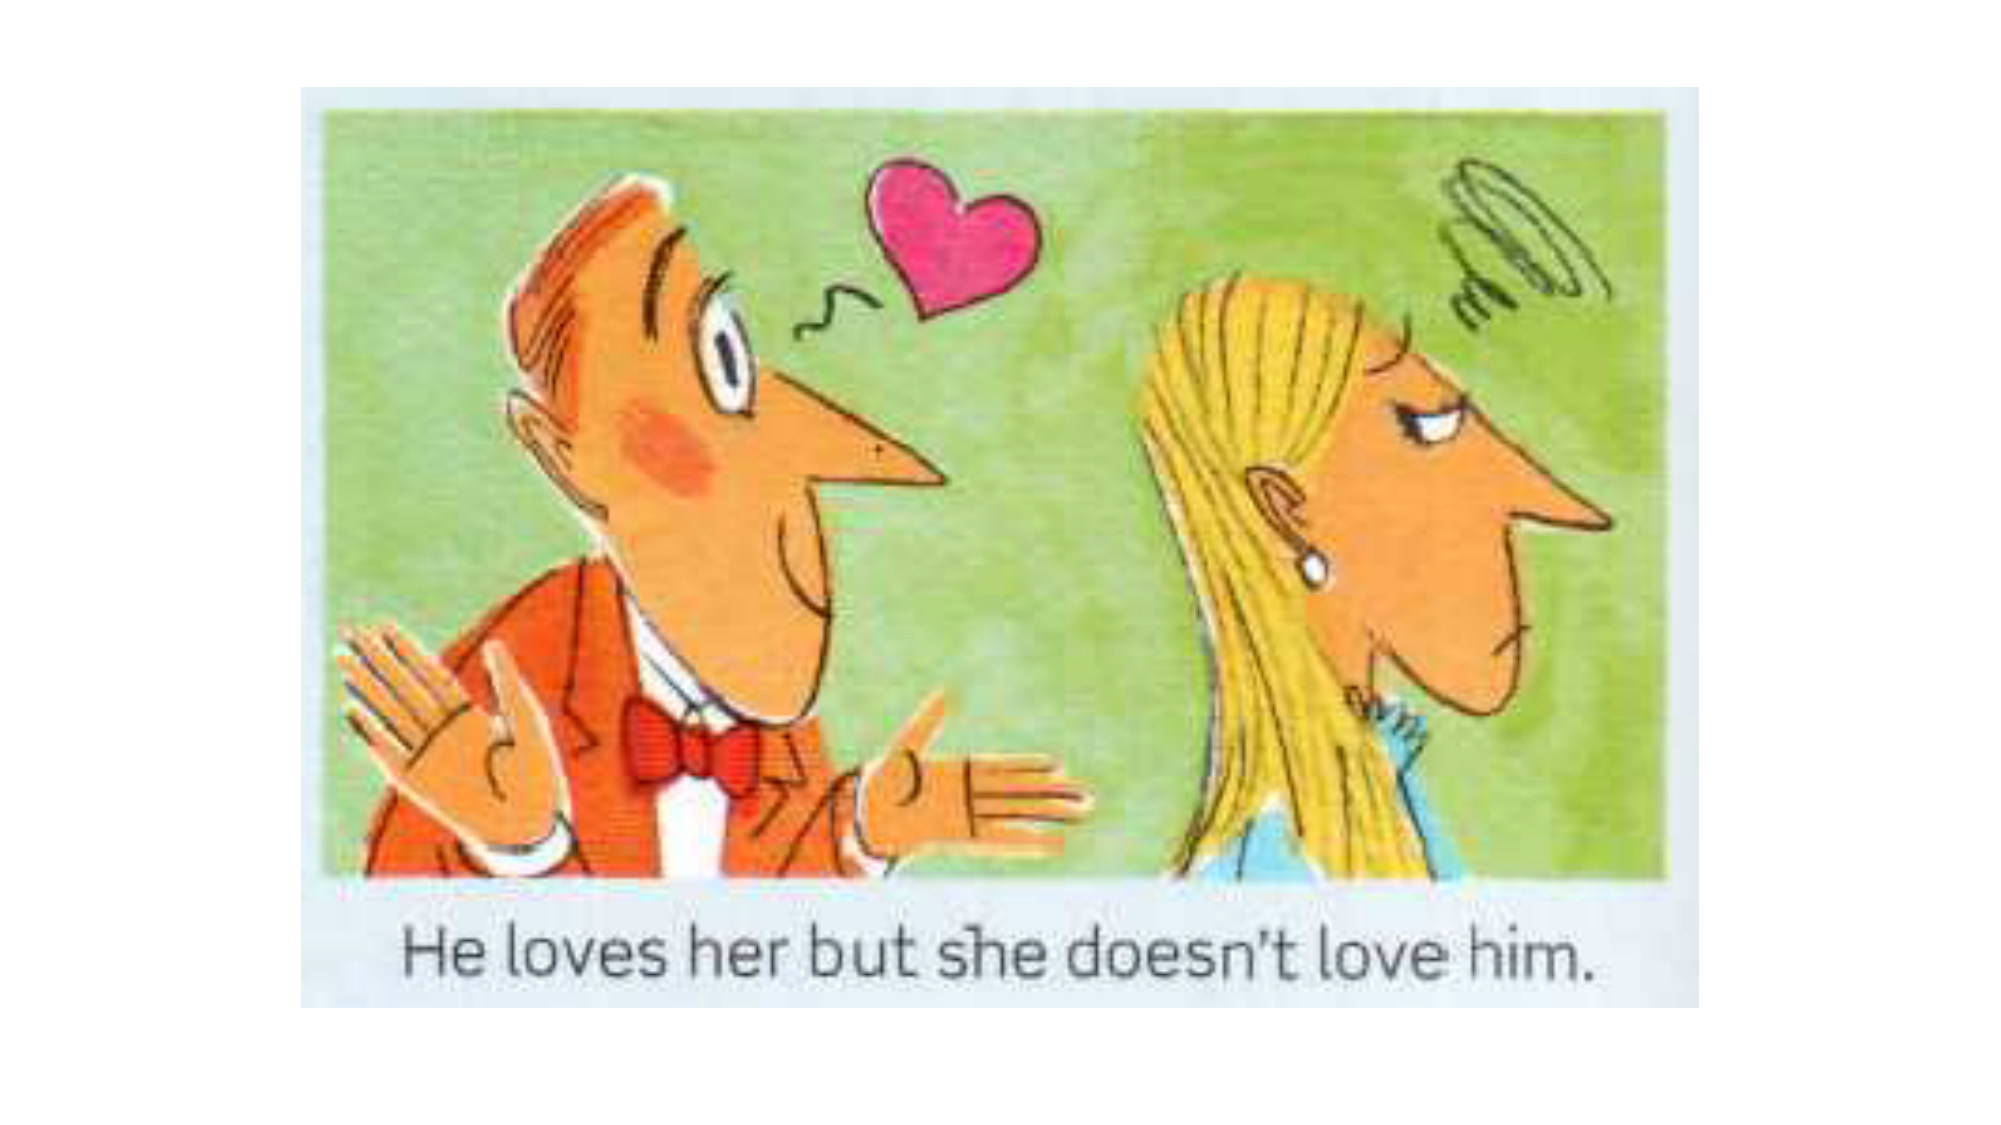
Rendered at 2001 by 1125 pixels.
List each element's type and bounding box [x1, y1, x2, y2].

list [300, 87, 1700, 1008]
